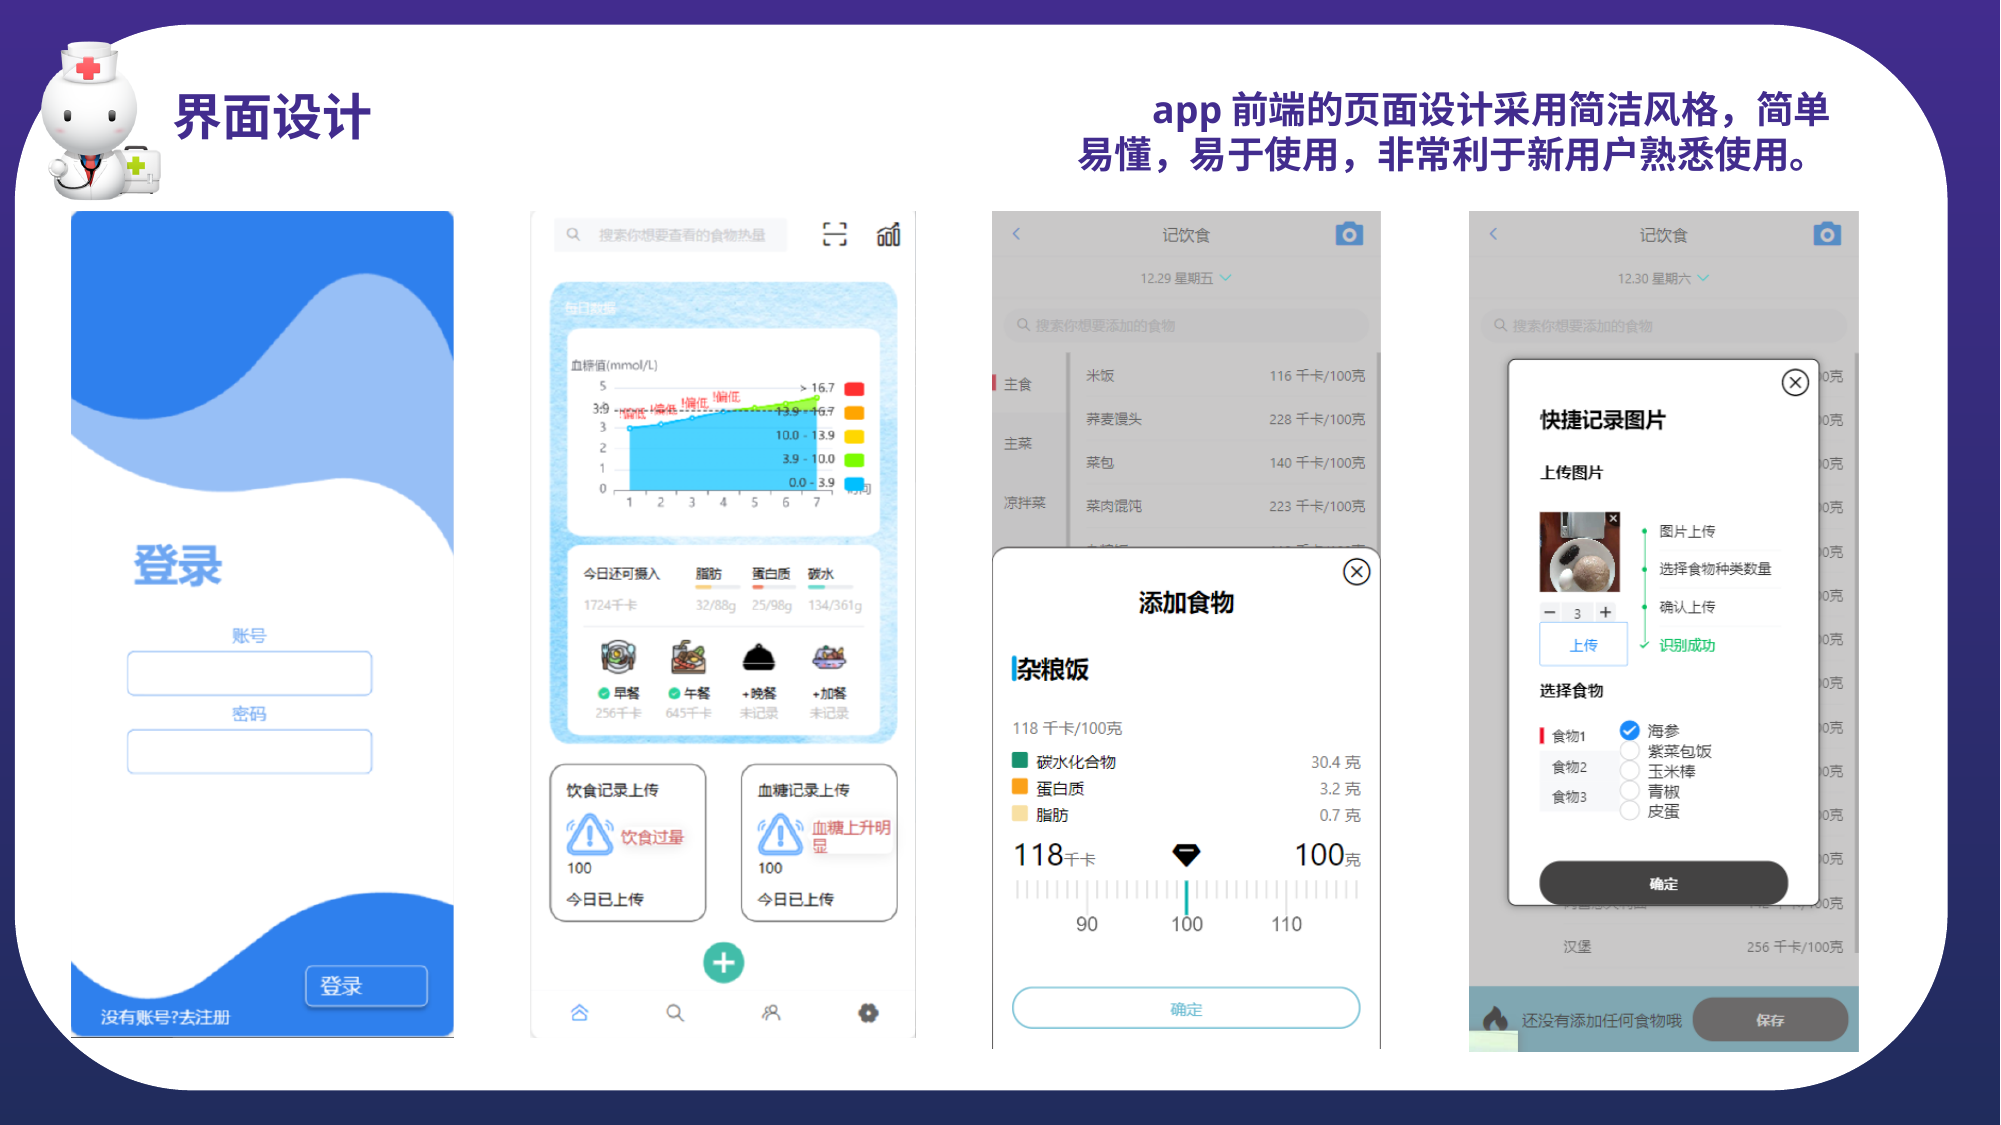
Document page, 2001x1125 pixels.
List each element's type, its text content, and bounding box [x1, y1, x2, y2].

picture [0, 24, 454, 1038]
picture [530, 211, 916, 1038]
text_box [0, 0, 2000, 1125]
text_box app前端的页面设计采用简洁风格，简单易懂，易于使用，非常利于新用户熟悉使用。 [1062, 78, 1860, 189]
text_box 界面设计 [222, 78, 851, 153]
text_box 导航设计在我们的软件设计中也起着十分重要的作用。好的导航设计可以大大增加用户体验舒适度，进而增加用户黏性，提高APP的知名度和使用率。 [13, 23, 1949, 1092]
picture [1469, 211, 1860, 1052]
picture [992, 211, 1382, 1049]
